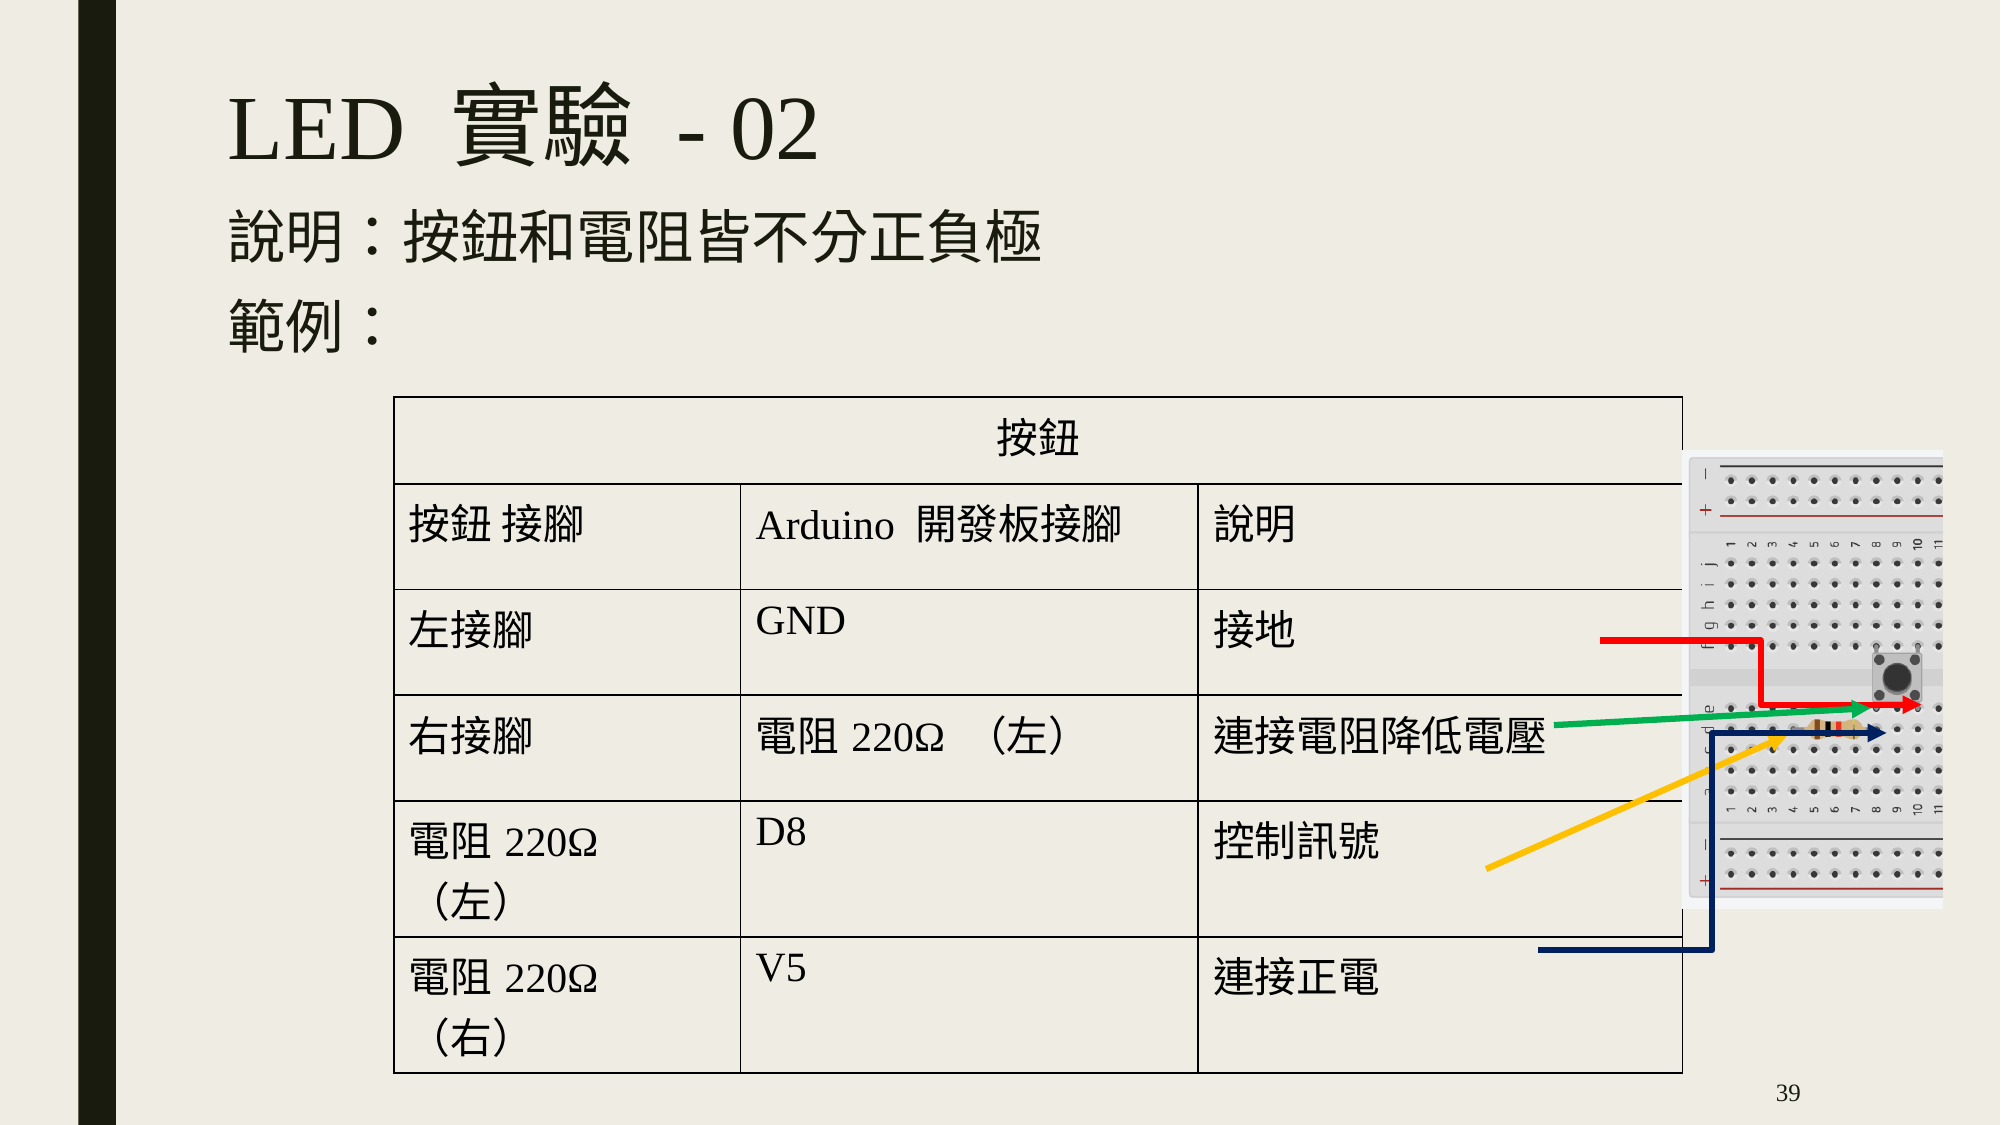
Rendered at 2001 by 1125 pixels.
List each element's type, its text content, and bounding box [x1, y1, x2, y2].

table_cell Arduino 開發板接腳 [741, 485, 1197, 589]
table_cell 連接電阻降低電壓 [1199, 696, 1594, 800]
slide_number 39 [1553, 1058, 1816, 1125]
table_cell 電阻220Ω （左） [395, 802, 740, 936]
table_cell 控制訊號 [1199, 802, 1532, 936]
picture [1682, 450, 1943, 909]
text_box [1537, 732, 1887, 951]
table_cell V5 [741, 938, 1197, 1072]
table_cell 說明 [1199, 485, 1677, 589]
table_cell 電阻220Ω （右） [395, 938, 740, 1072]
list LED 實驗 - 02 說明：按鈕和電阻皆不分正負極 範例： [212, 69, 1788, 658]
table_cell 接地 [1199, 590, 1677, 694]
table_cell 左接腳 [395, 590, 740, 694]
table_cell GND [741, 590, 1197, 694]
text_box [1485, 734, 1534, 870]
table_cell D8 [741, 802, 1197, 936]
table_cell 右接腳 [395, 696, 740, 800]
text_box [1599, 640, 1922, 705]
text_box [1553, 707, 1871, 726]
table_cell 按鈕 接腳 [395, 485, 740, 589]
table_cell 電阻220Ω （左） [741, 696, 1197, 800]
table_cell 連接正電 [1199, 938, 1682, 1072]
table_header 按鈕 [395, 398, 1682, 483]
